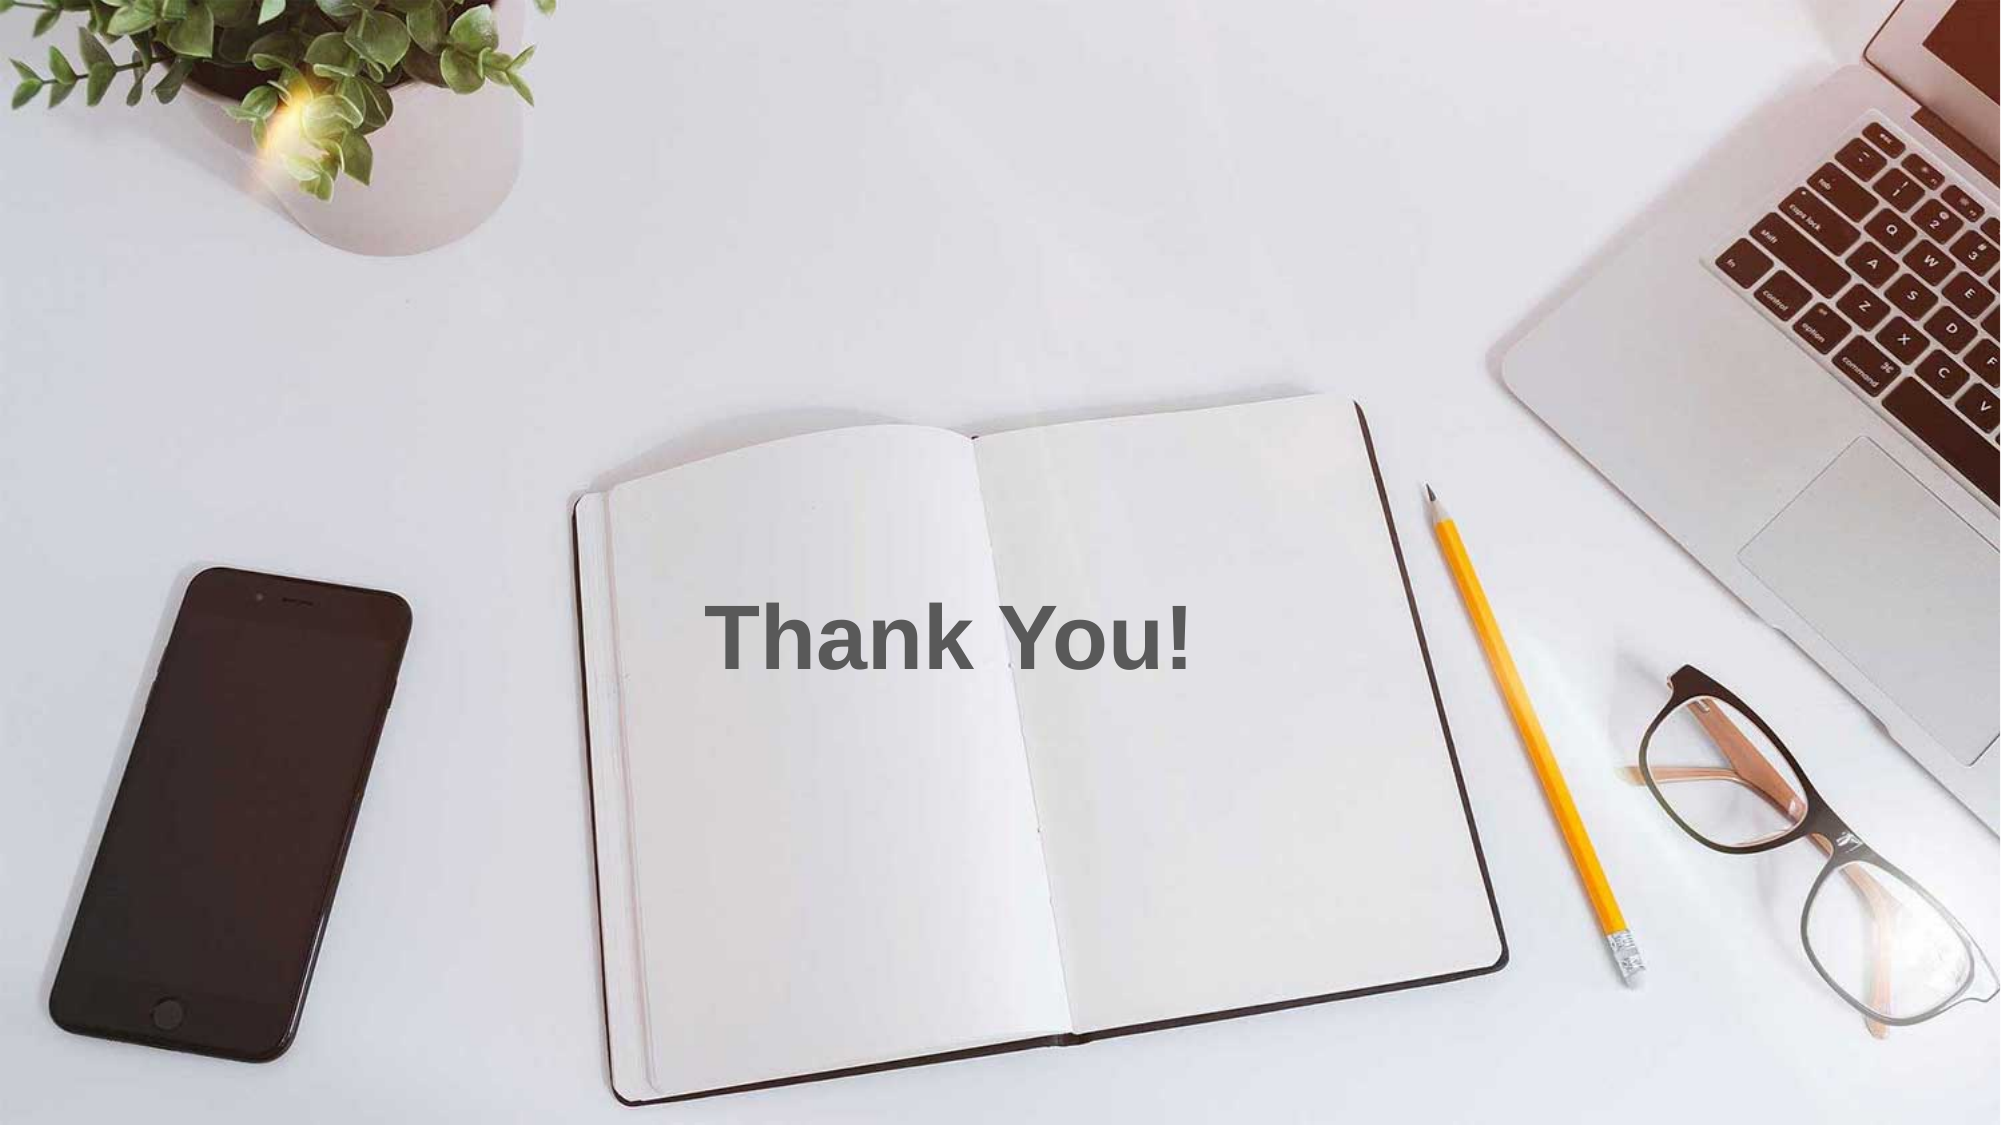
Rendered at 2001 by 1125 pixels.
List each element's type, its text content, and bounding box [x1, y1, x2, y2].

text_box Thank You! [689, 570, 1281, 696]
picture [0, 0, 2001, 1125]
